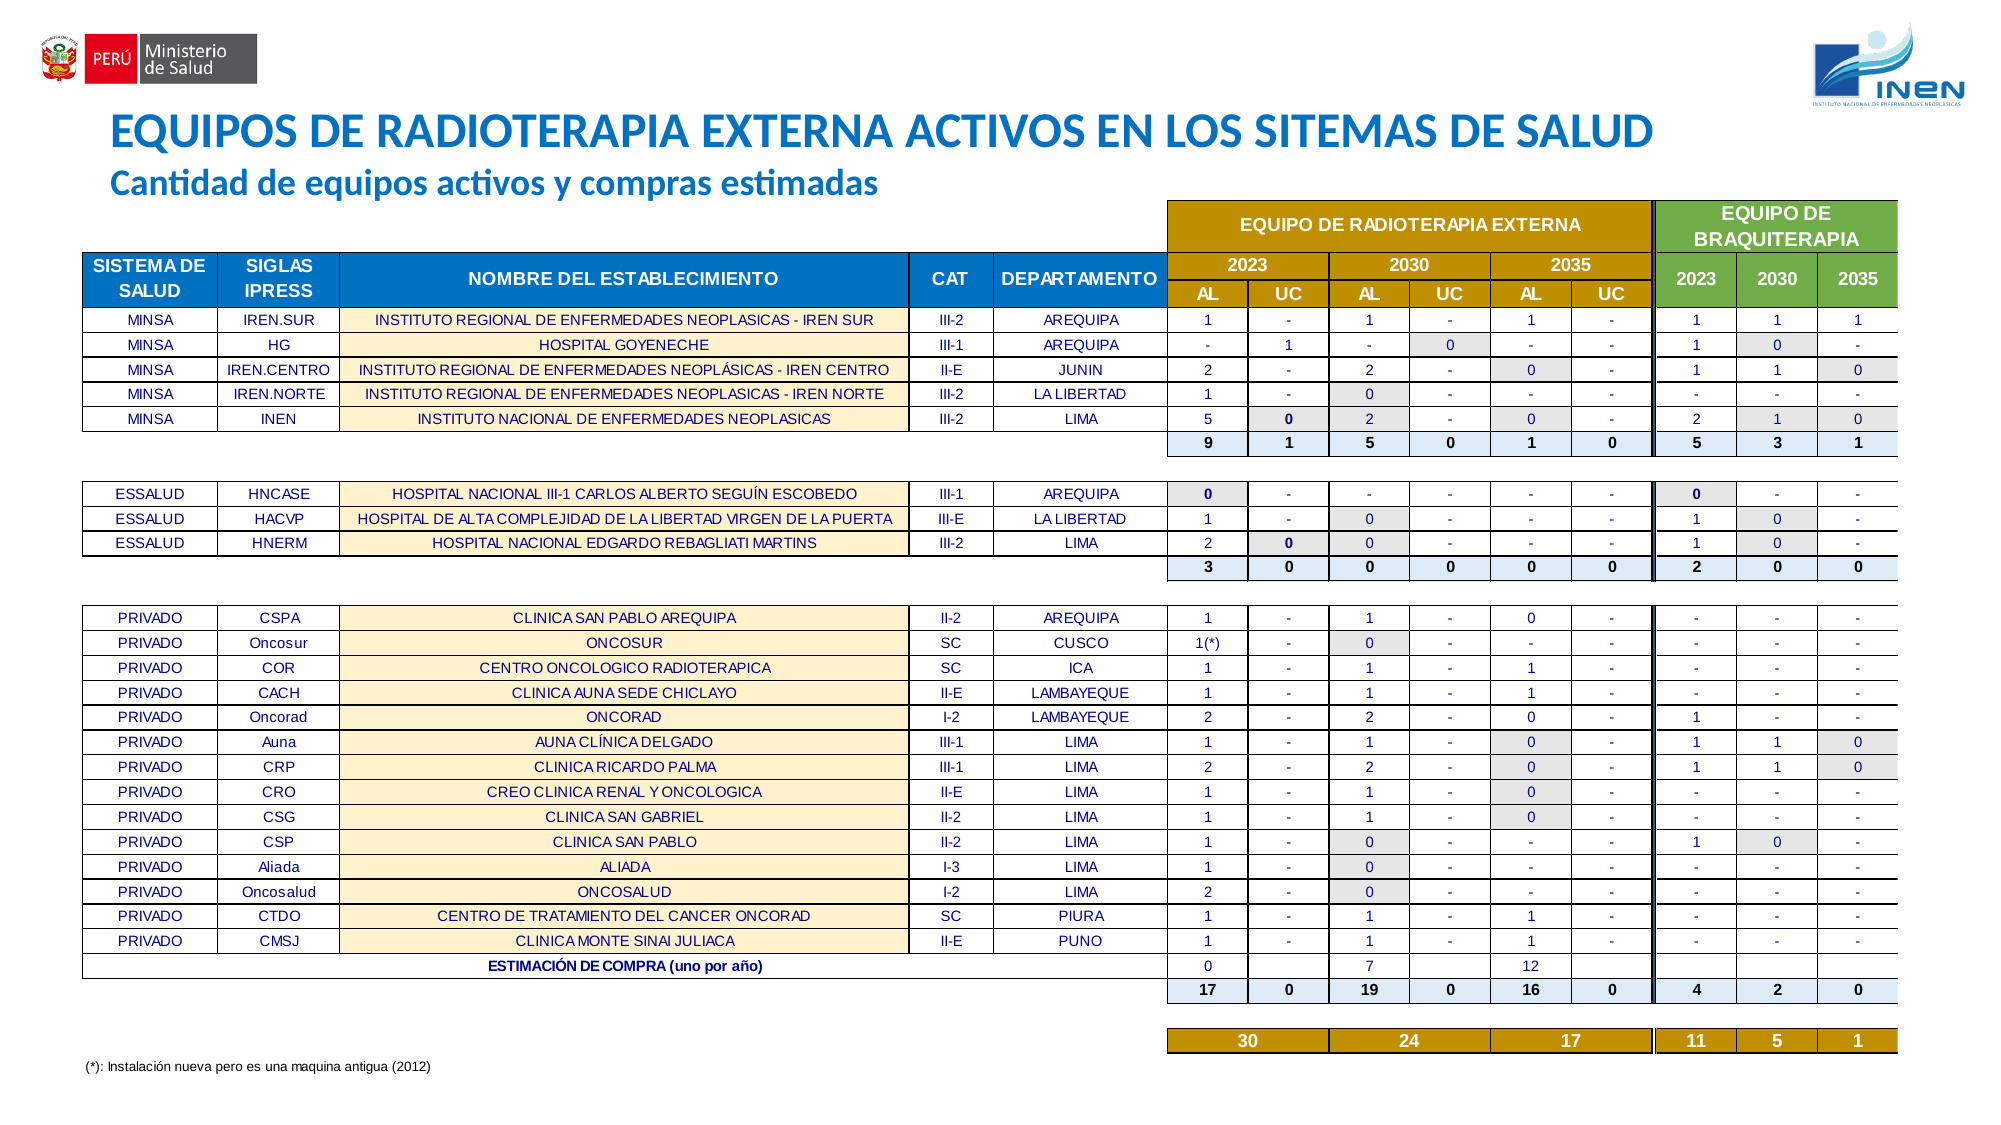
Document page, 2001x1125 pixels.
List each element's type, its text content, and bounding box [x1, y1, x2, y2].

picture [1811, 22, 1966, 108]
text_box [81, 199, 1899, 1079]
picture [27, 27, 263, 91]
text_box EQUIPOS DE RADIOTERAPIA EXTERNA ACTIVOS EN LOS SITEMAS DE SALUD Cantidad de equipos activos y compras estimadas [95, 90, 1671, 199]
